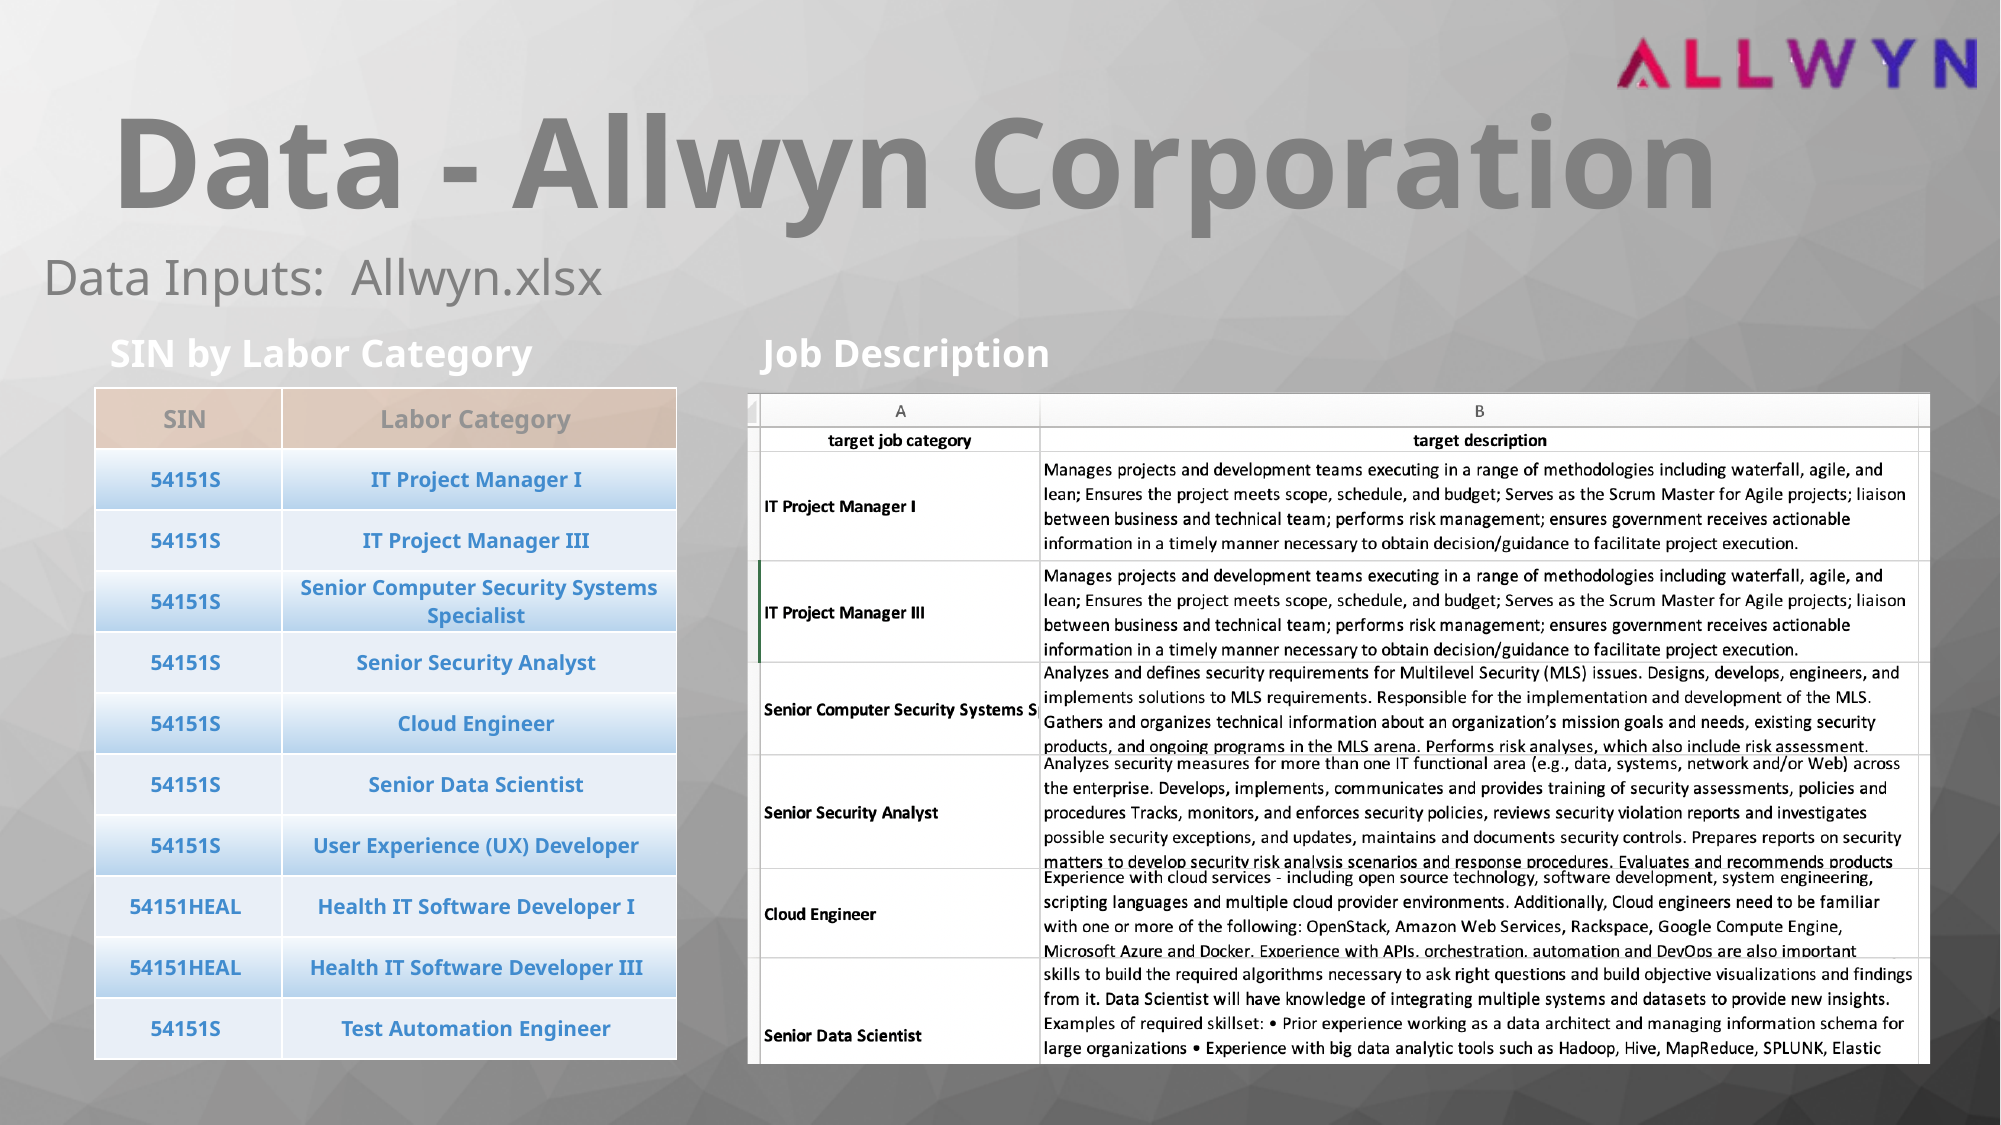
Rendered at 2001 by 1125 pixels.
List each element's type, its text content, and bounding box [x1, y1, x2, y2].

table_cell 54151S [96, 755, 281, 814]
table_cell User Experience (UX) Developer [283, 816, 676, 875]
table_cell Senior Data Scientist [283, 755, 676, 814]
text_box Data Inputs: Allwyn.xlsx [27, 245, 620, 315]
table_cell 54151S [96, 999, 281, 1058]
table_cell 54151S [96, 633, 281, 692]
title Data - Allwyn Corporation [95, 59, 1821, 278]
list SIN by Labor Category [94, 322, 941, 385]
table_cell Senior Security Analyst [283, 633, 676, 692]
table_cell 54151S [96, 511, 281, 570]
table_header SIN [96, 389, 281, 448]
table_cell IT Project Manager III [283, 511, 676, 570]
table_cell 54151S [96, 450, 281, 509]
text_box Job Description [747, 322, 1594, 384]
table_cell Health IT Software Developer III [283, 938, 676, 997]
table_cell Senior Computer Security Systems Specialist [283, 572, 676, 631]
table_cell 54151S [96, 572, 281, 631]
table_header Labor Category [283, 389, 676, 448]
table_cell 54151S [96, 694, 281, 753]
table_cell Test Automation Engineer [283, 999, 676, 1058]
table_cell IT Project Manager I [283, 450, 676, 509]
table_cell Cloud Engineer [283, 694, 676, 753]
table_cell Health IT Software Developer I [283, 877, 676, 936]
table_cell 54151HEAL [96, 938, 281, 997]
table_cell 54151S [96, 816, 281, 875]
picture [0, 0, 2001, 1125]
table_cell 54151HEAL [96, 877, 281, 936]
